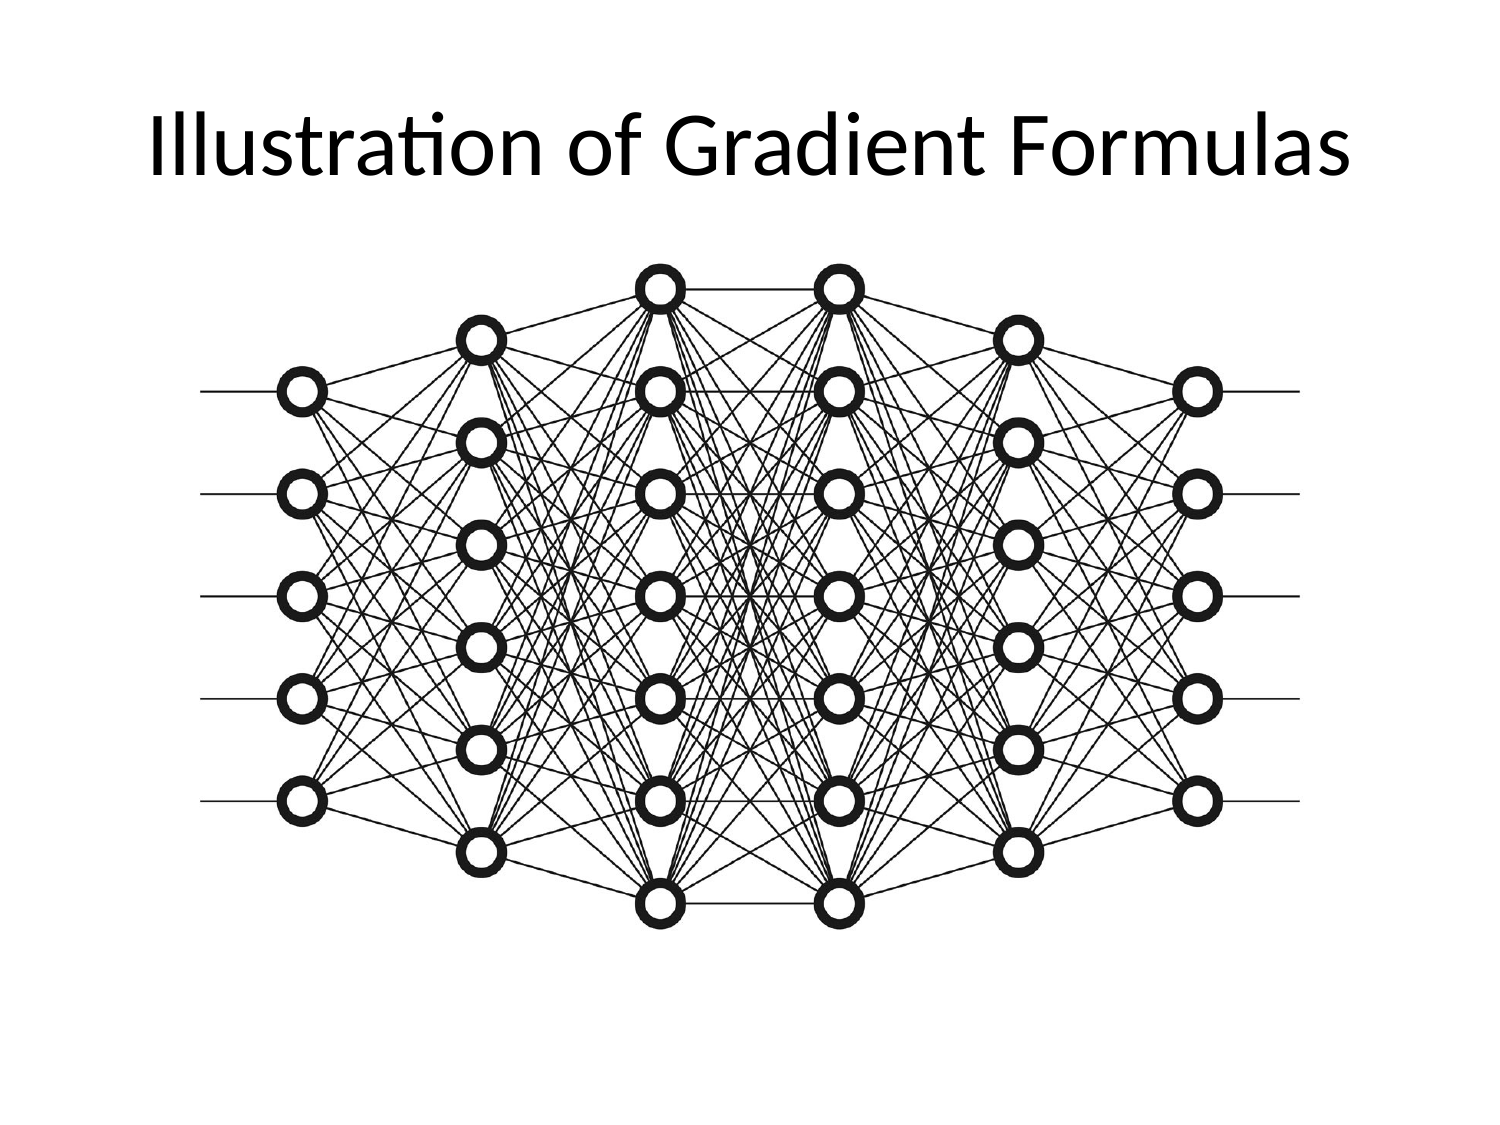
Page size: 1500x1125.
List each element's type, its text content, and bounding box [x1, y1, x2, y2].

picture [174, 212, 1326, 980]
title Illustration of Gradient Formulas [75, 45, 1425, 233]
